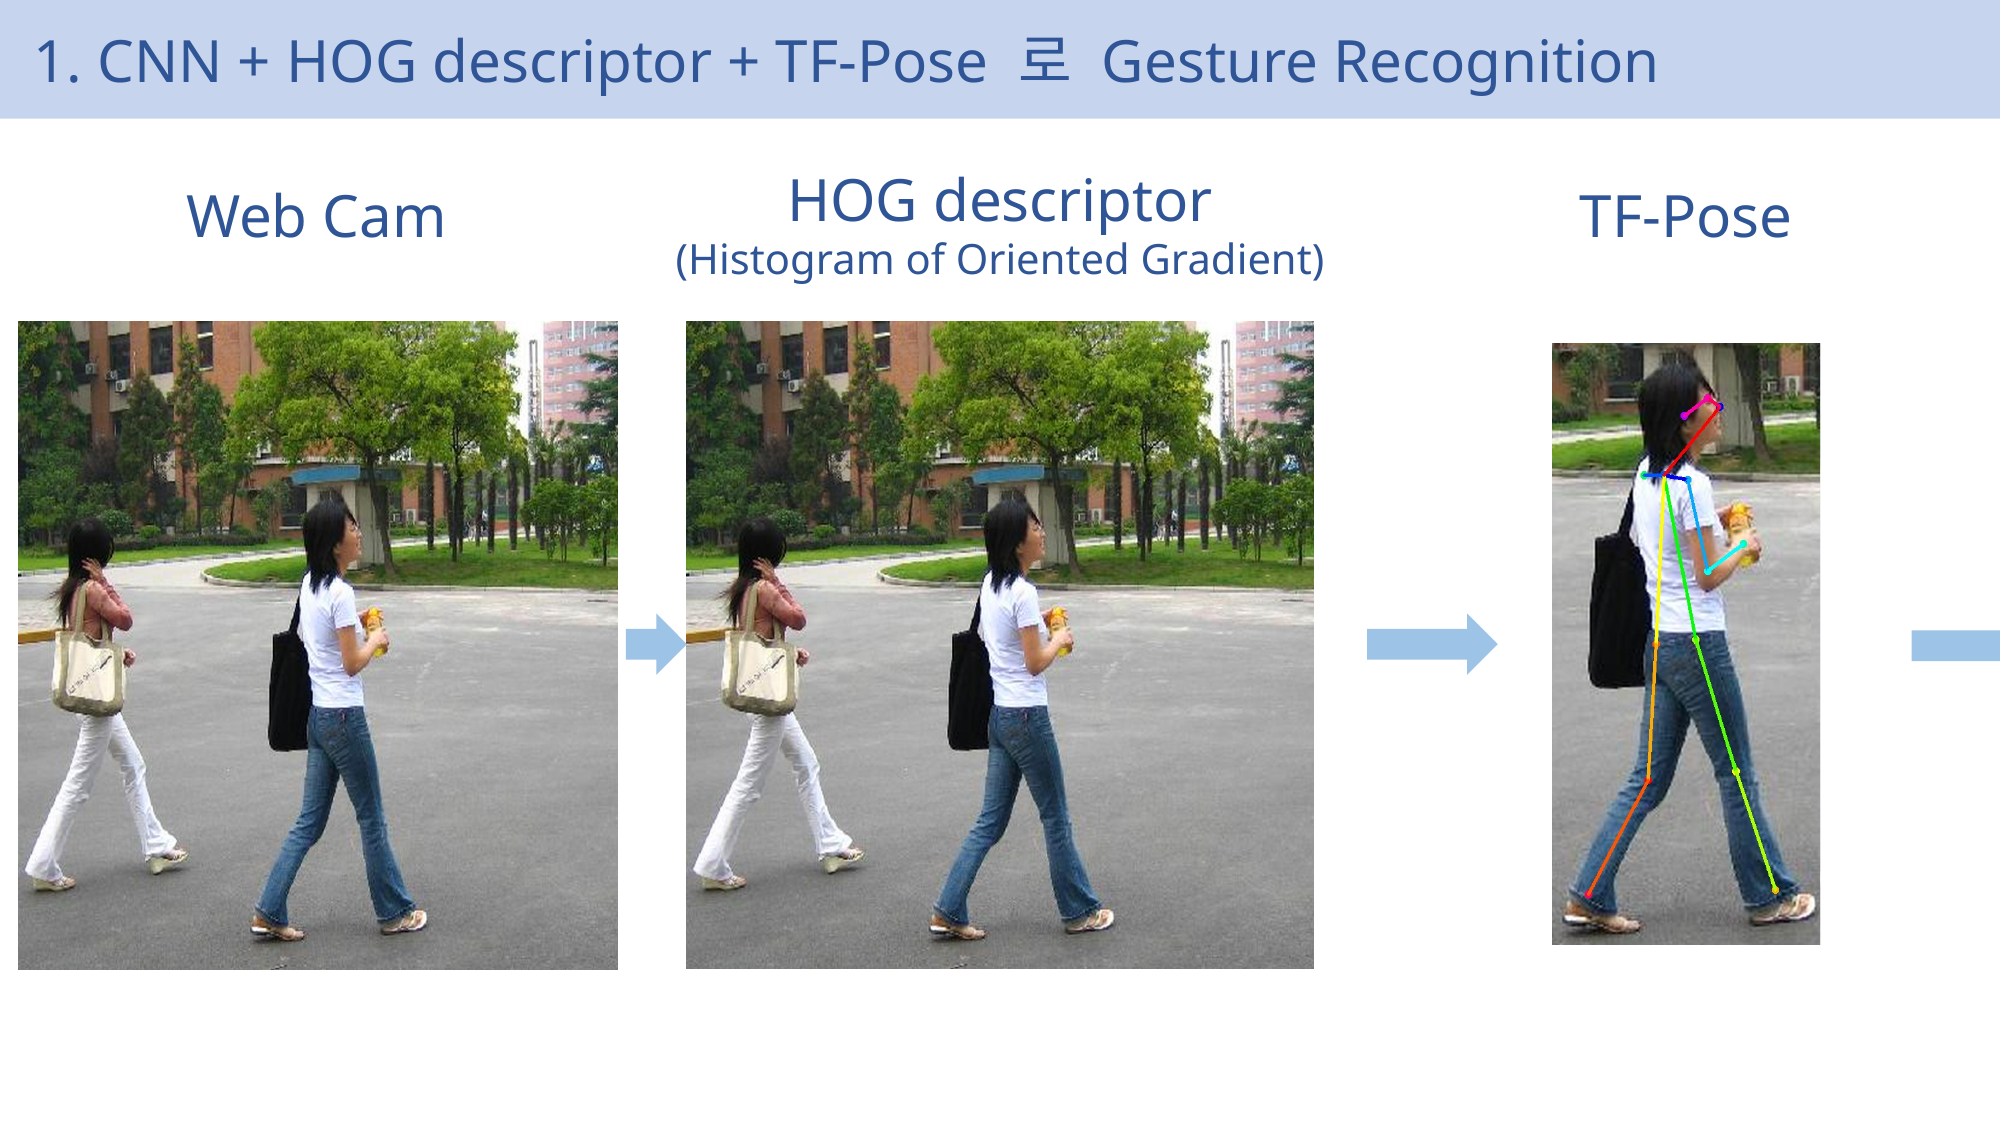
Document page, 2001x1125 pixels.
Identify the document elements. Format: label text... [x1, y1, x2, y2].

picture [1551, 343, 1821, 945]
text_box [1910, 629, 2000, 663]
picture [18, 321, 618, 970]
text_box [624, 610, 686, 678]
text_box Web Cam [165, 171, 469, 257]
text_box [1365, 610, 1500, 678]
text_box HOG descriptor (Histogram of Oriented Gradient) [599, 155, 1401, 291]
text_box TF-Pose [1537, 171, 1835, 257]
picture [686, 321, 1314, 969]
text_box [0, 0, 2000, 119]
